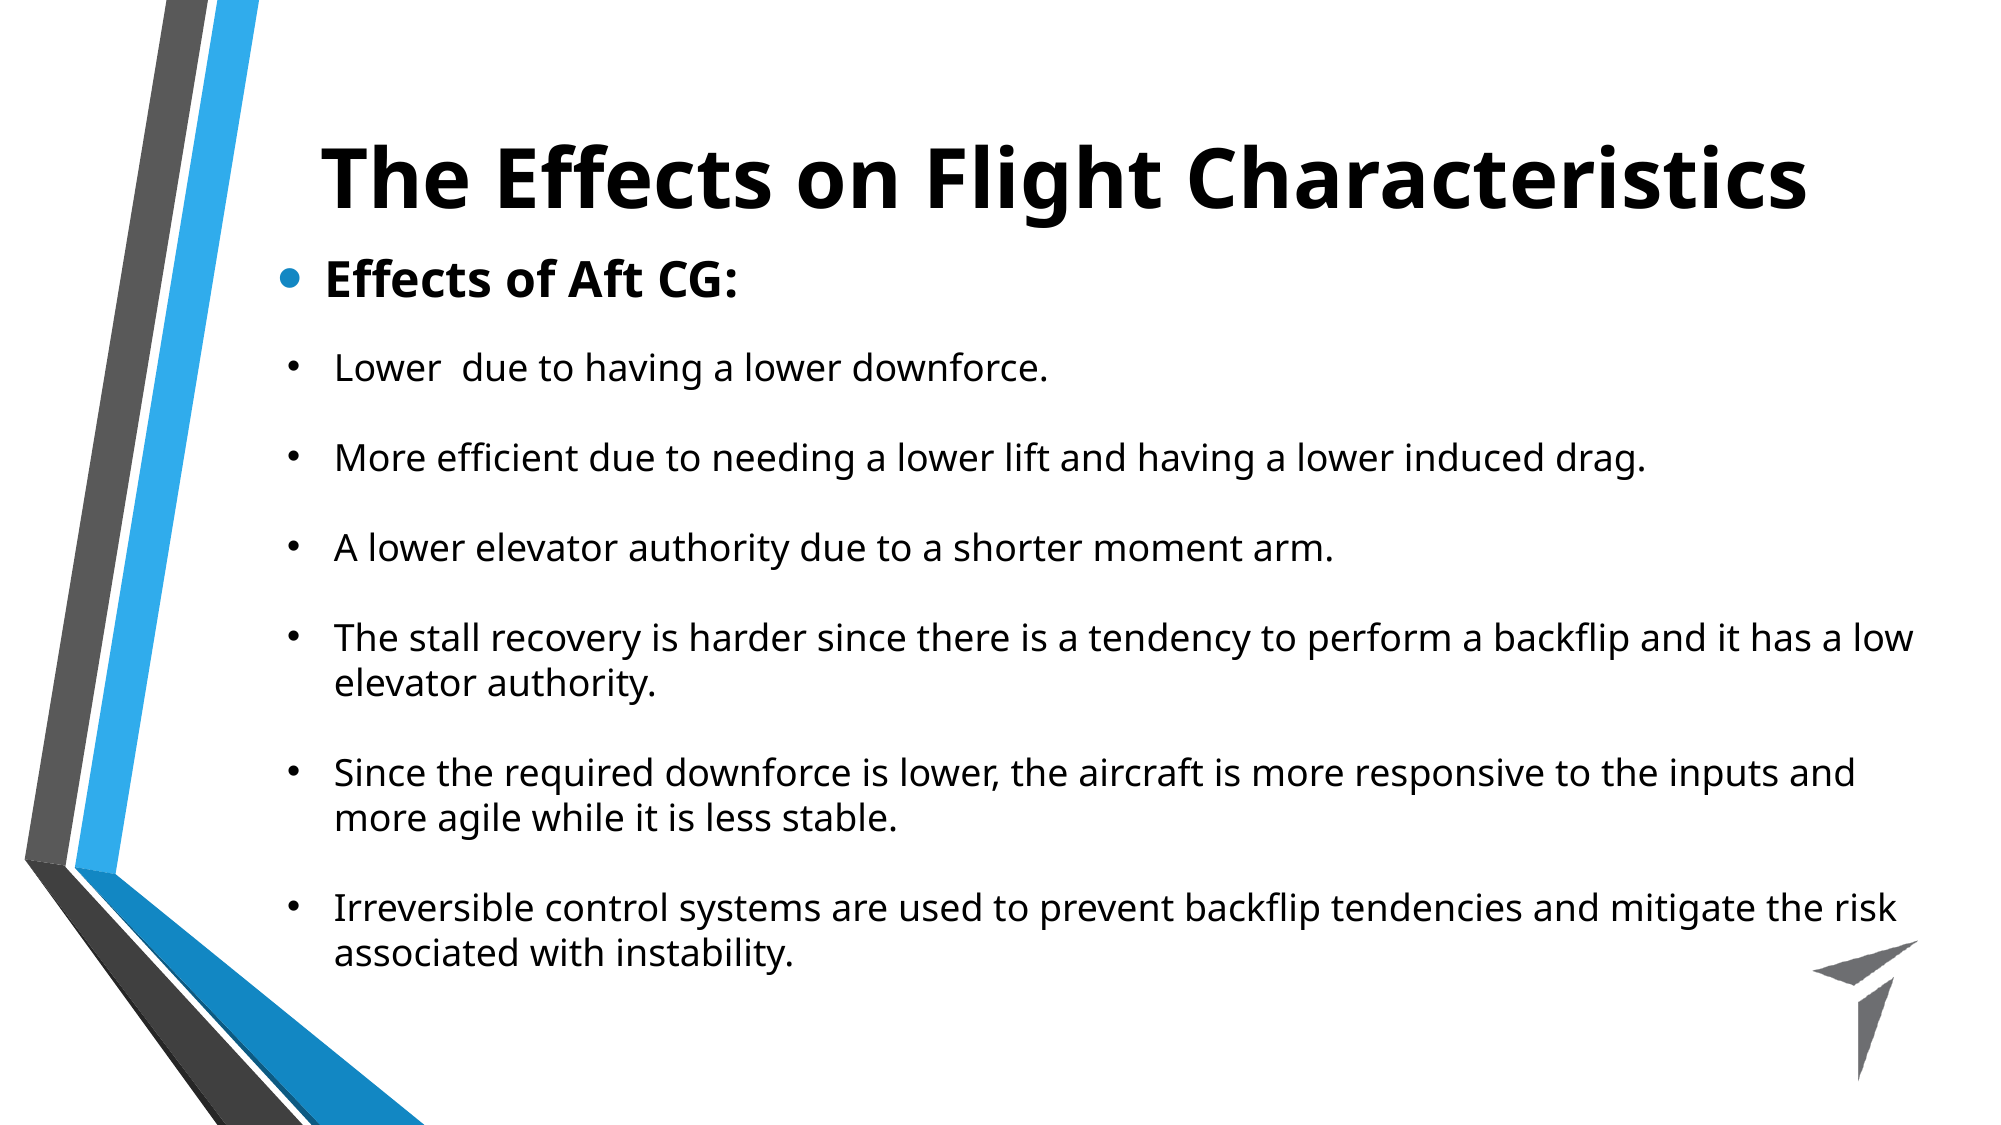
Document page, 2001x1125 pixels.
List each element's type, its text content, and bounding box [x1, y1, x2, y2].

title The Effects on Flight Characteristics [243, 31, 1887, 319]
picture [1379, 940, 1921, 1125]
list Effects of Aft CG: [262, 95, 1906, 608]
